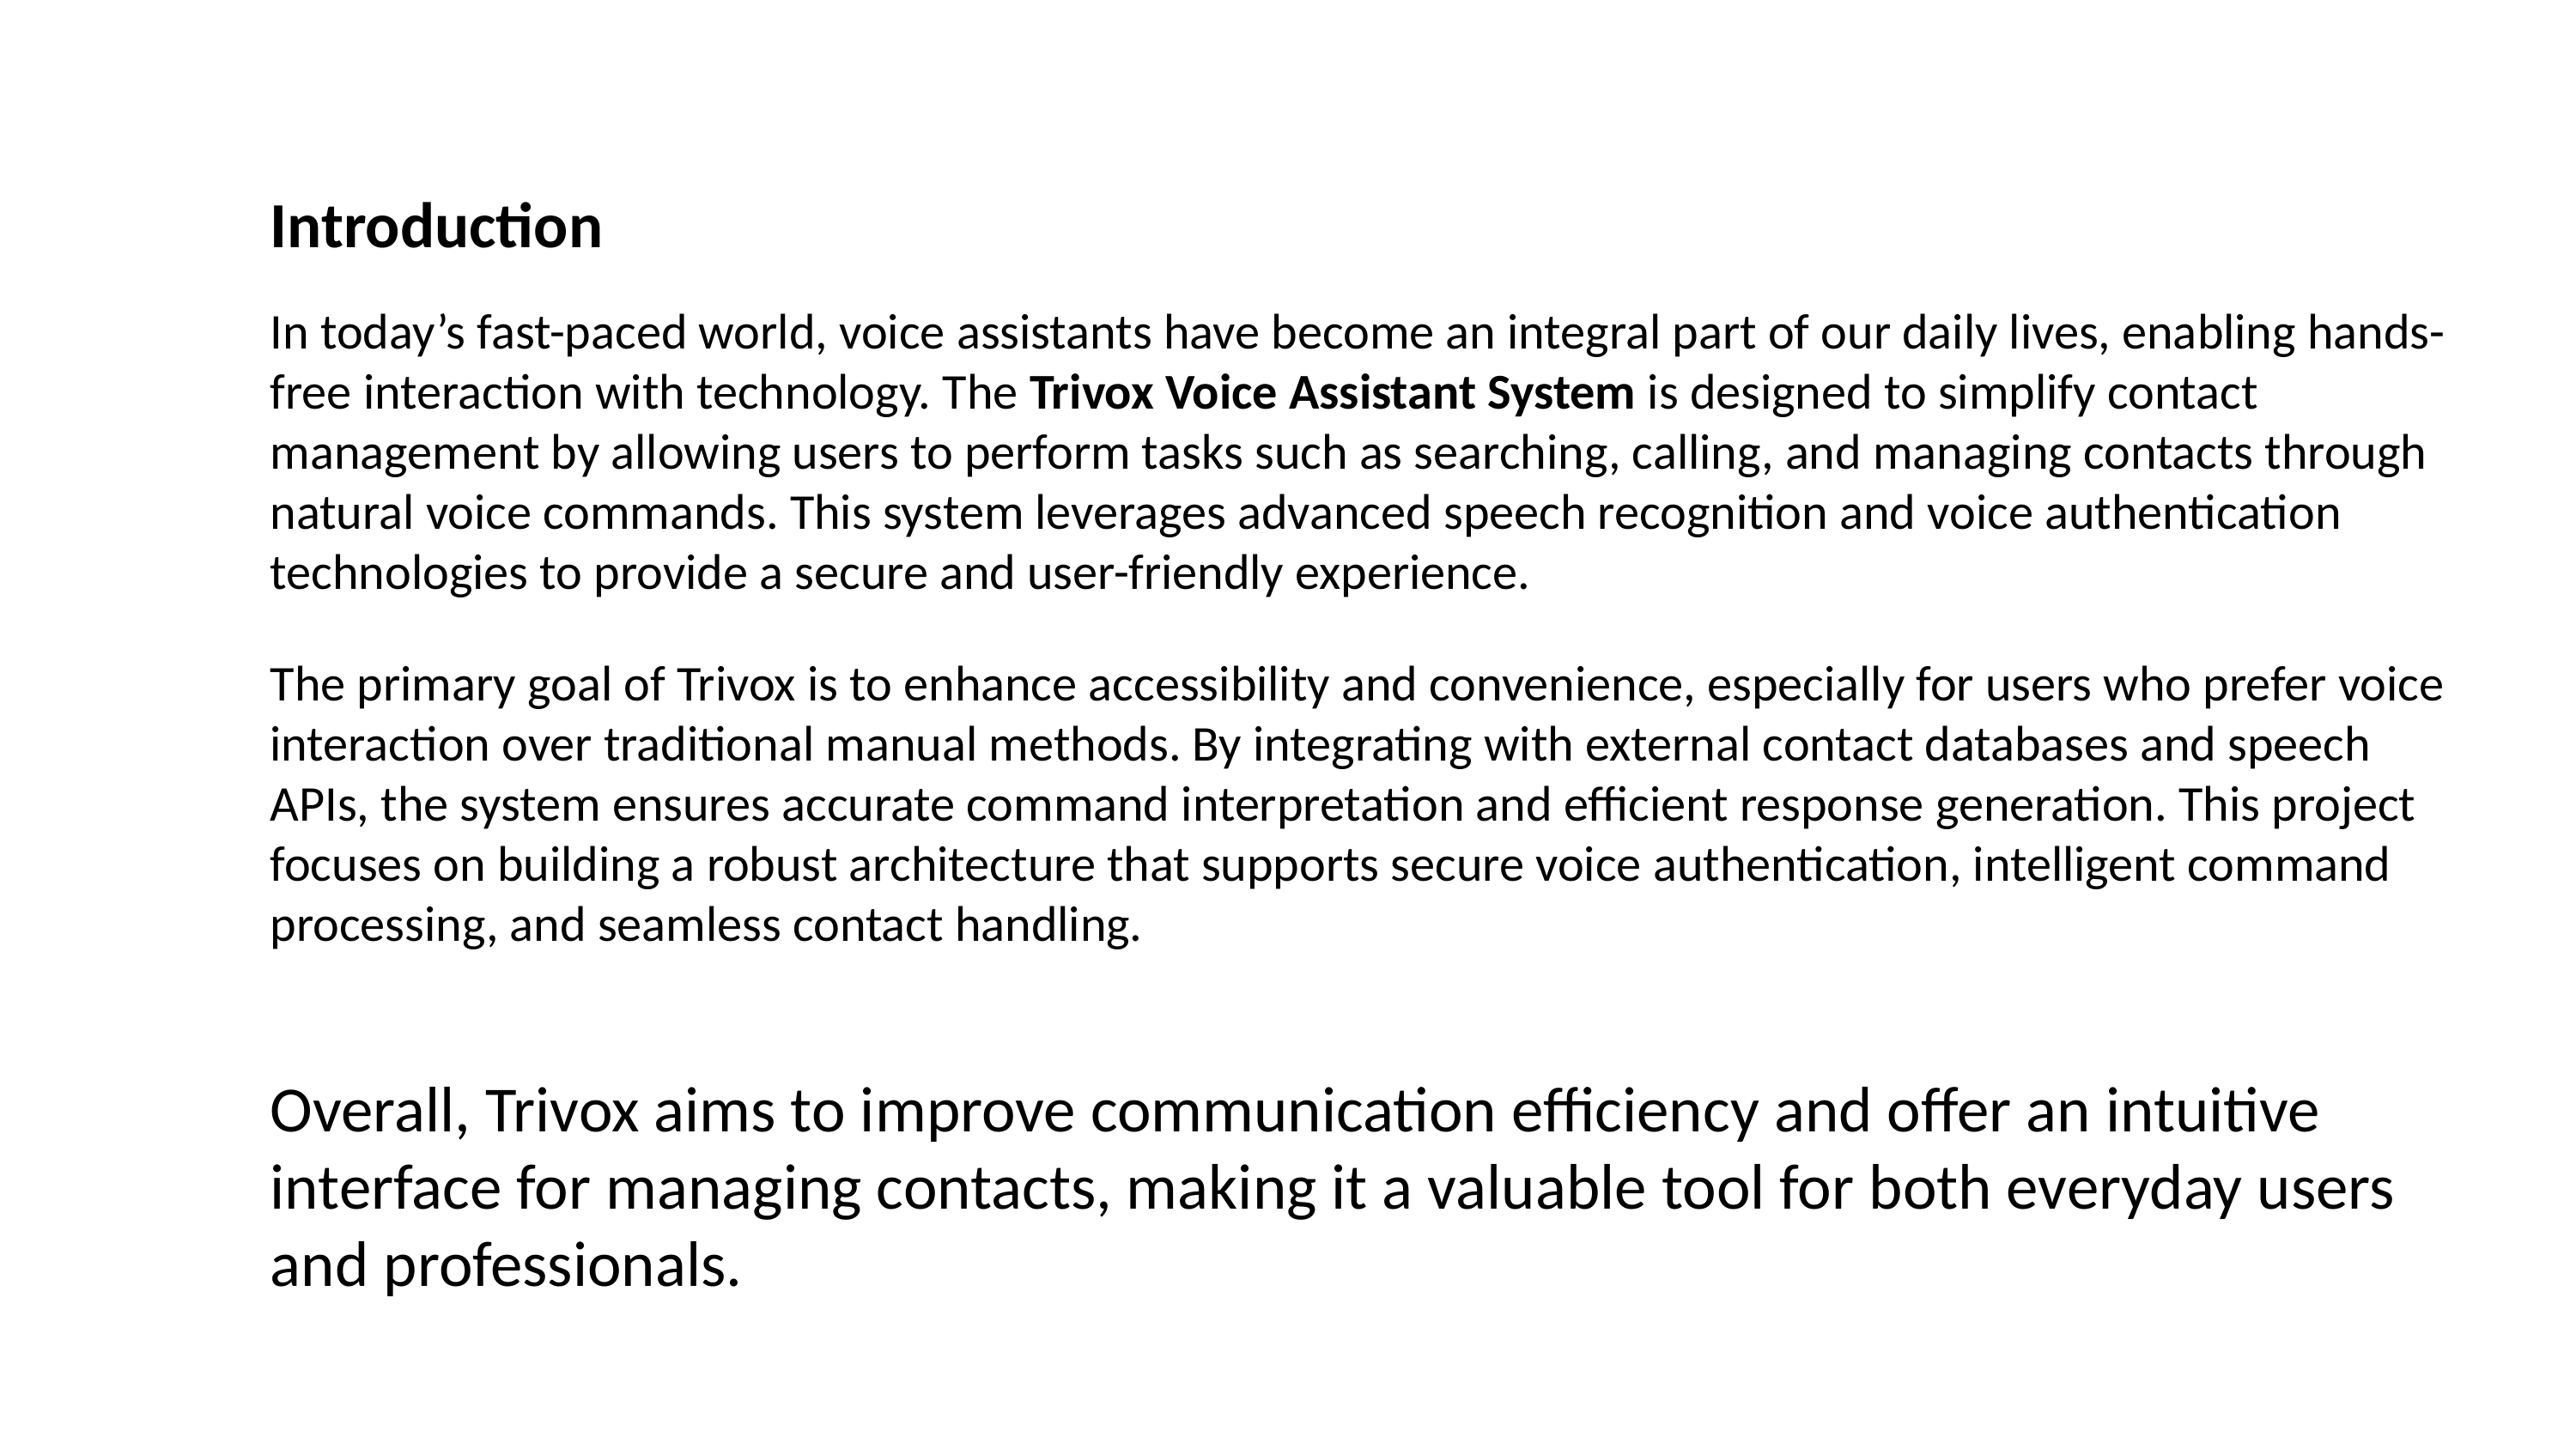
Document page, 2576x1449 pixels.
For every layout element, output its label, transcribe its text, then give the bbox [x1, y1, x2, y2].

text_box Introduction In today’s fast-paced world, voice assistants have become an integral part of our daily lives, enabling hands-free interaction with technology. The Trivox Voice Assistant System is designed to simplify contact management by allowing users to perform tasks such as searching, calling, and managing contacts through natural voice commands. This system leverages advanced speech recognition and voice authentication technologies to provide a secure and user-friendly experience. The primary goal of Trivox is to enhance accessibility and convenience, especially for users who prefer voice interaction over traditional manual methods. By integrating with external contact databases and speech APIs, the system ensures accurate command interpretation and efficient response generation. This project focuses on building a robust architecture that supports secure voice authentication, intelligent command processing, and seamless contact handling. Overall, Trivox aims to improve communication efficiency and offer an intuitive interface for managing contacts, making it a valuable tool for both everyday users and professionals. [258, 177, 2480, 1306]
